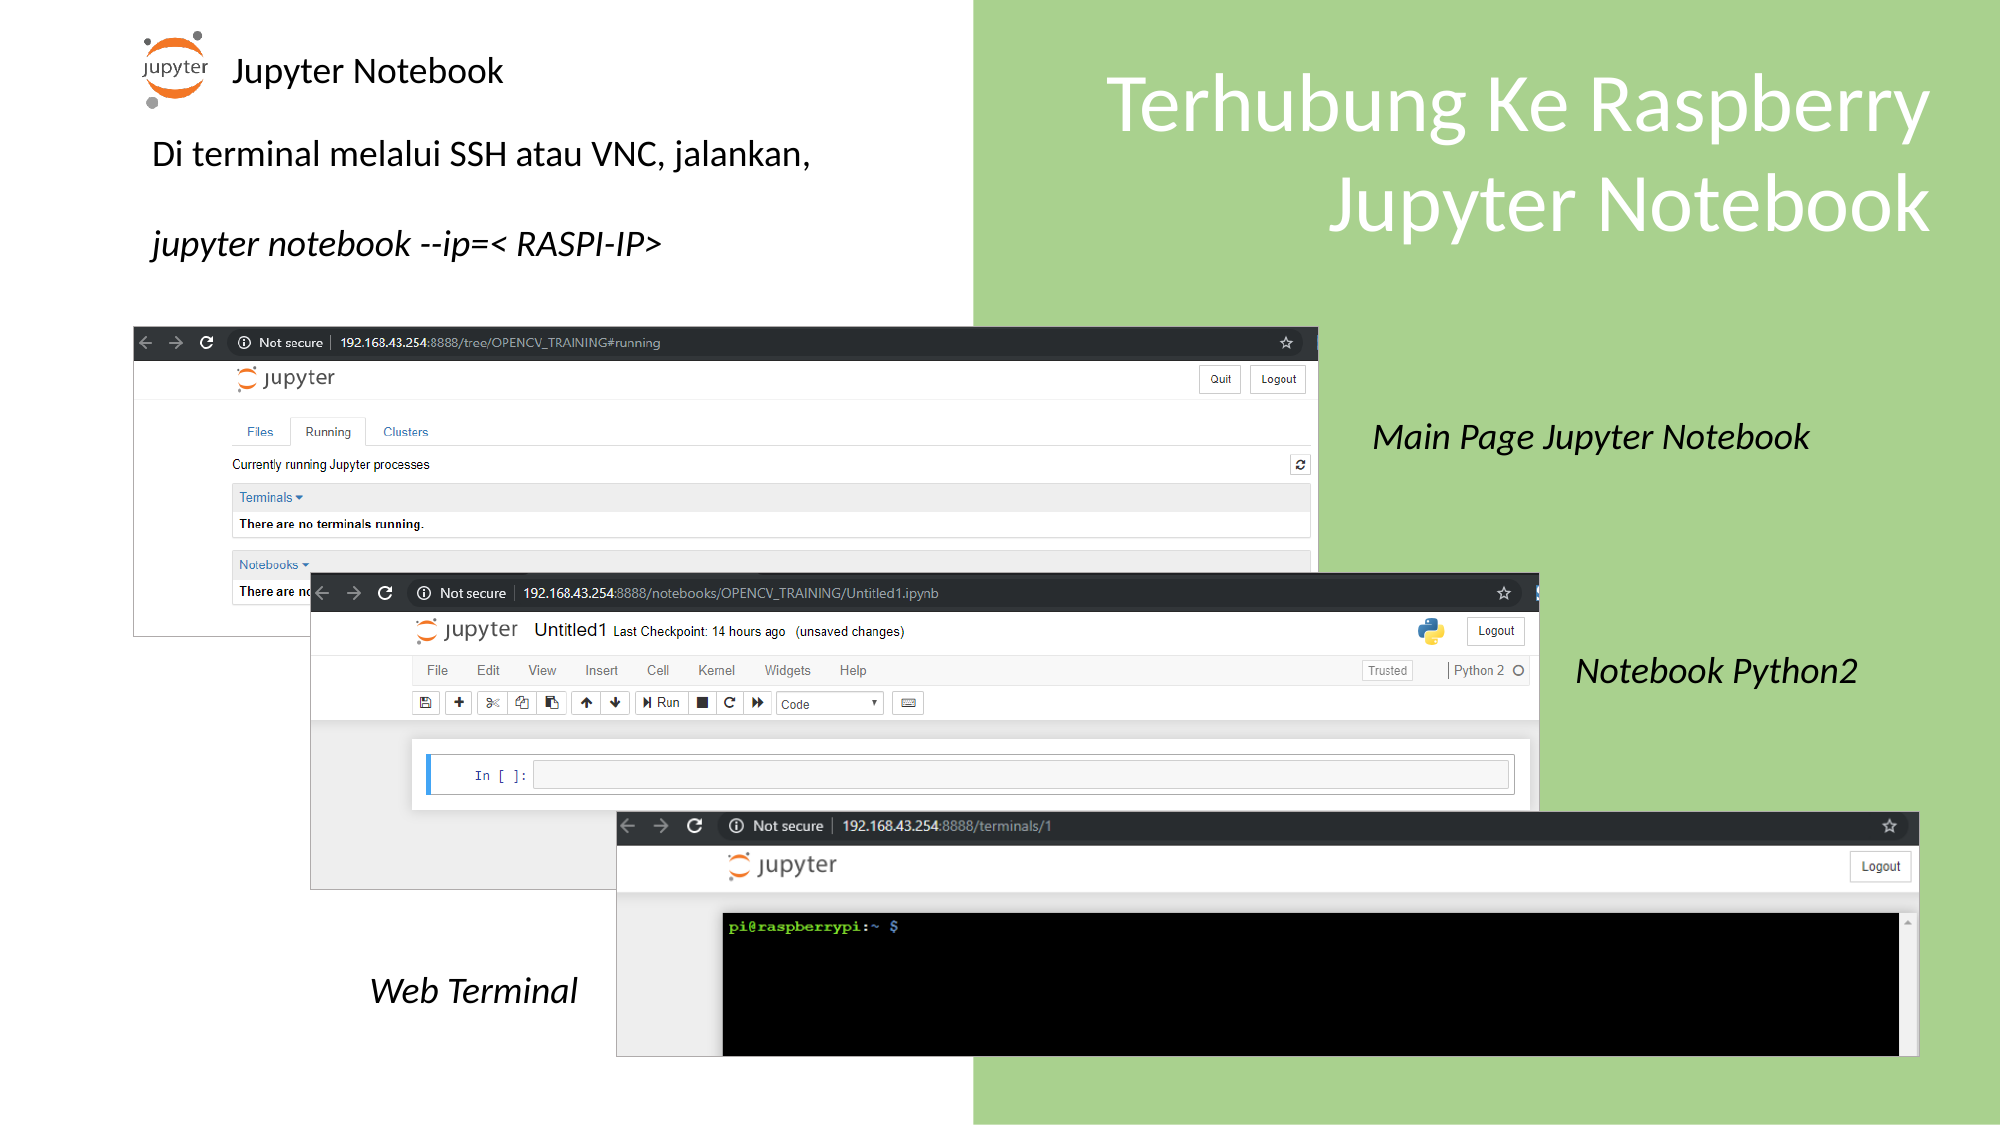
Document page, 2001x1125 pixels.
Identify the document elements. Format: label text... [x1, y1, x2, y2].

text_box Jupyter Notebook [217, 38, 520, 99]
text_box [972, 0, 2000, 1125]
picture [133, 27, 216, 111]
text_box Notebook Python2 [1560, 638, 1874, 699]
text_box Main Page Jupyter Notebook [1357, 404, 1826, 465]
text_box Web Terminal [354, 958, 594, 1019]
text_box Terhubung Ke Raspberry Jupyter Notebook [999, 41, 1947, 256]
text_box Di terminal melalui SSH atau VNC, jalankan, jupyter notebook --ip=< RASPI-IP> [137, 121, 827, 272]
picture [133, 326, 1920, 1057]
